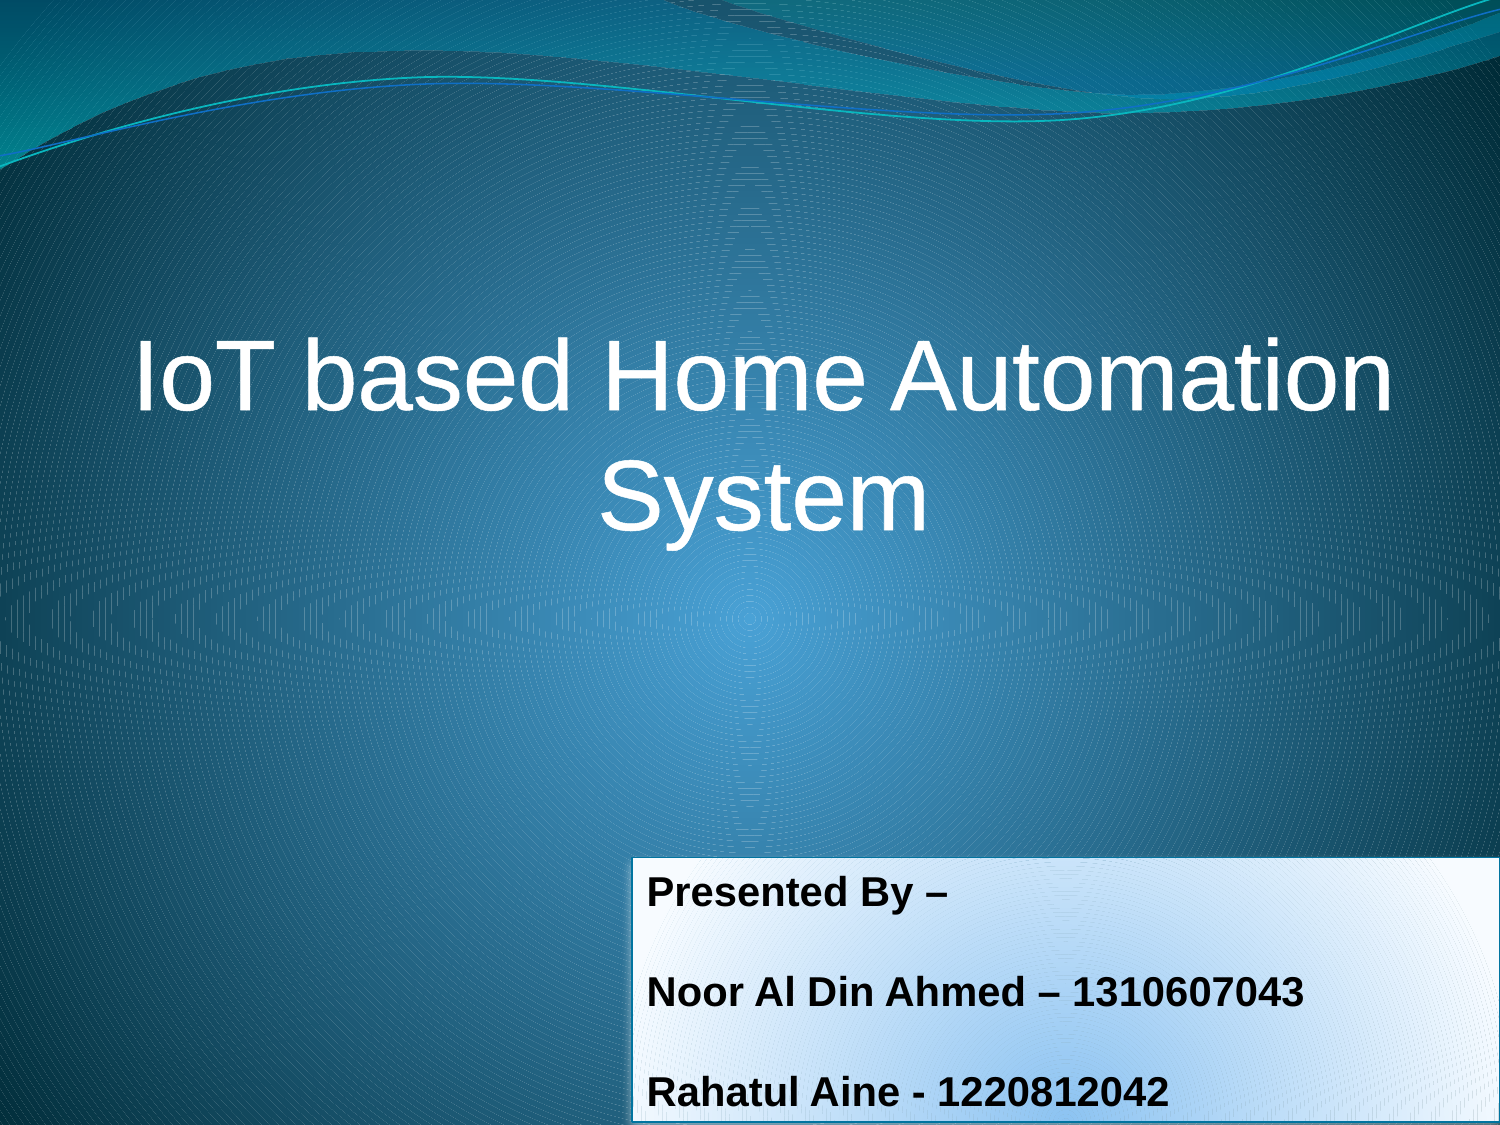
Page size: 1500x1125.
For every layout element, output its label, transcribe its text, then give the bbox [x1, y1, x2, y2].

text_box Presented By – Noor Al Din Ahmed – 1310607043 Rahatul Aine - 1220812042 [631, 857, 1500, 1123]
text_box IoT based Home Automation System [0, 302, 1500, 558]
